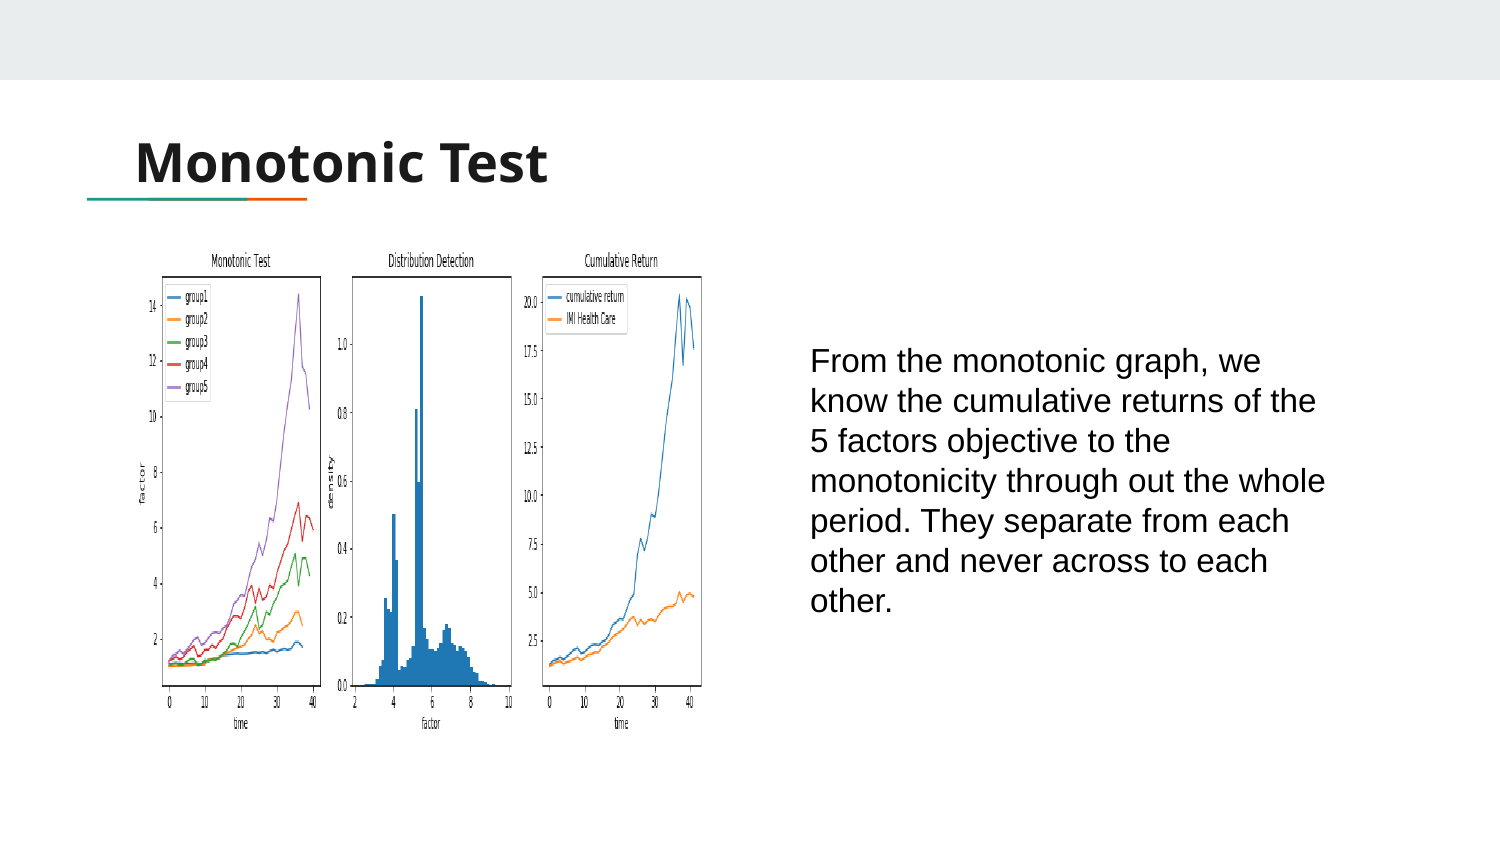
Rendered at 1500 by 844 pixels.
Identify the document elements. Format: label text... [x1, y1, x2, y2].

picture [135, 241, 705, 744]
text_box From the monotonic graph, we know the cumulative returns of the 5 factors objective to the monotonicity through out the whole period. They separate from each other and never across to each other. [795, 332, 1342, 627]
title Monotonic Test [119, 113, 1500, 202]
